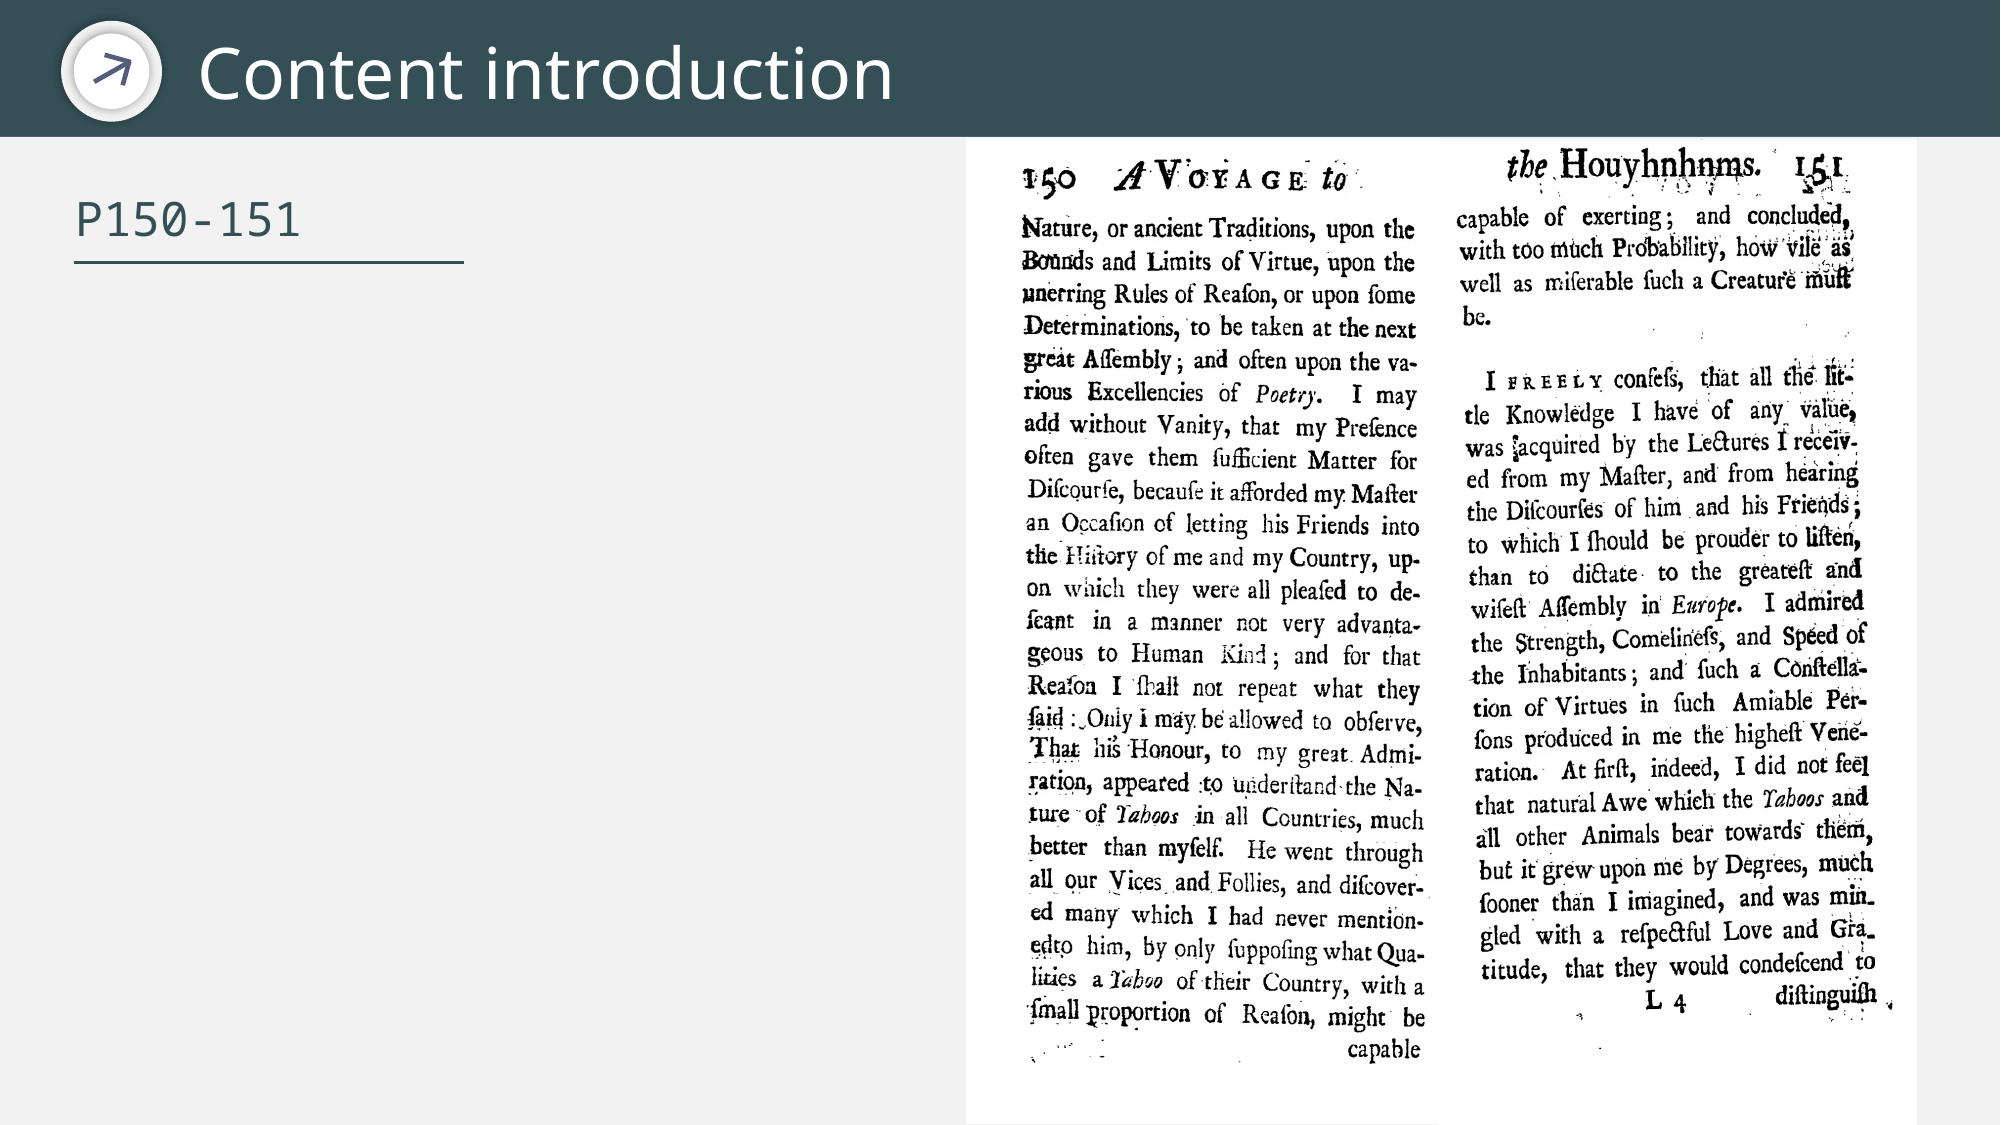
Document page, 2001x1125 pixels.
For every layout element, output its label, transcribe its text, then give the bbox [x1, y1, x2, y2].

text_box P150-151 [60, 182, 376, 254]
picture [966, 138, 1917, 1125]
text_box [61, 20, 162, 122]
text_box Content introduction [182, 20, 991, 122]
